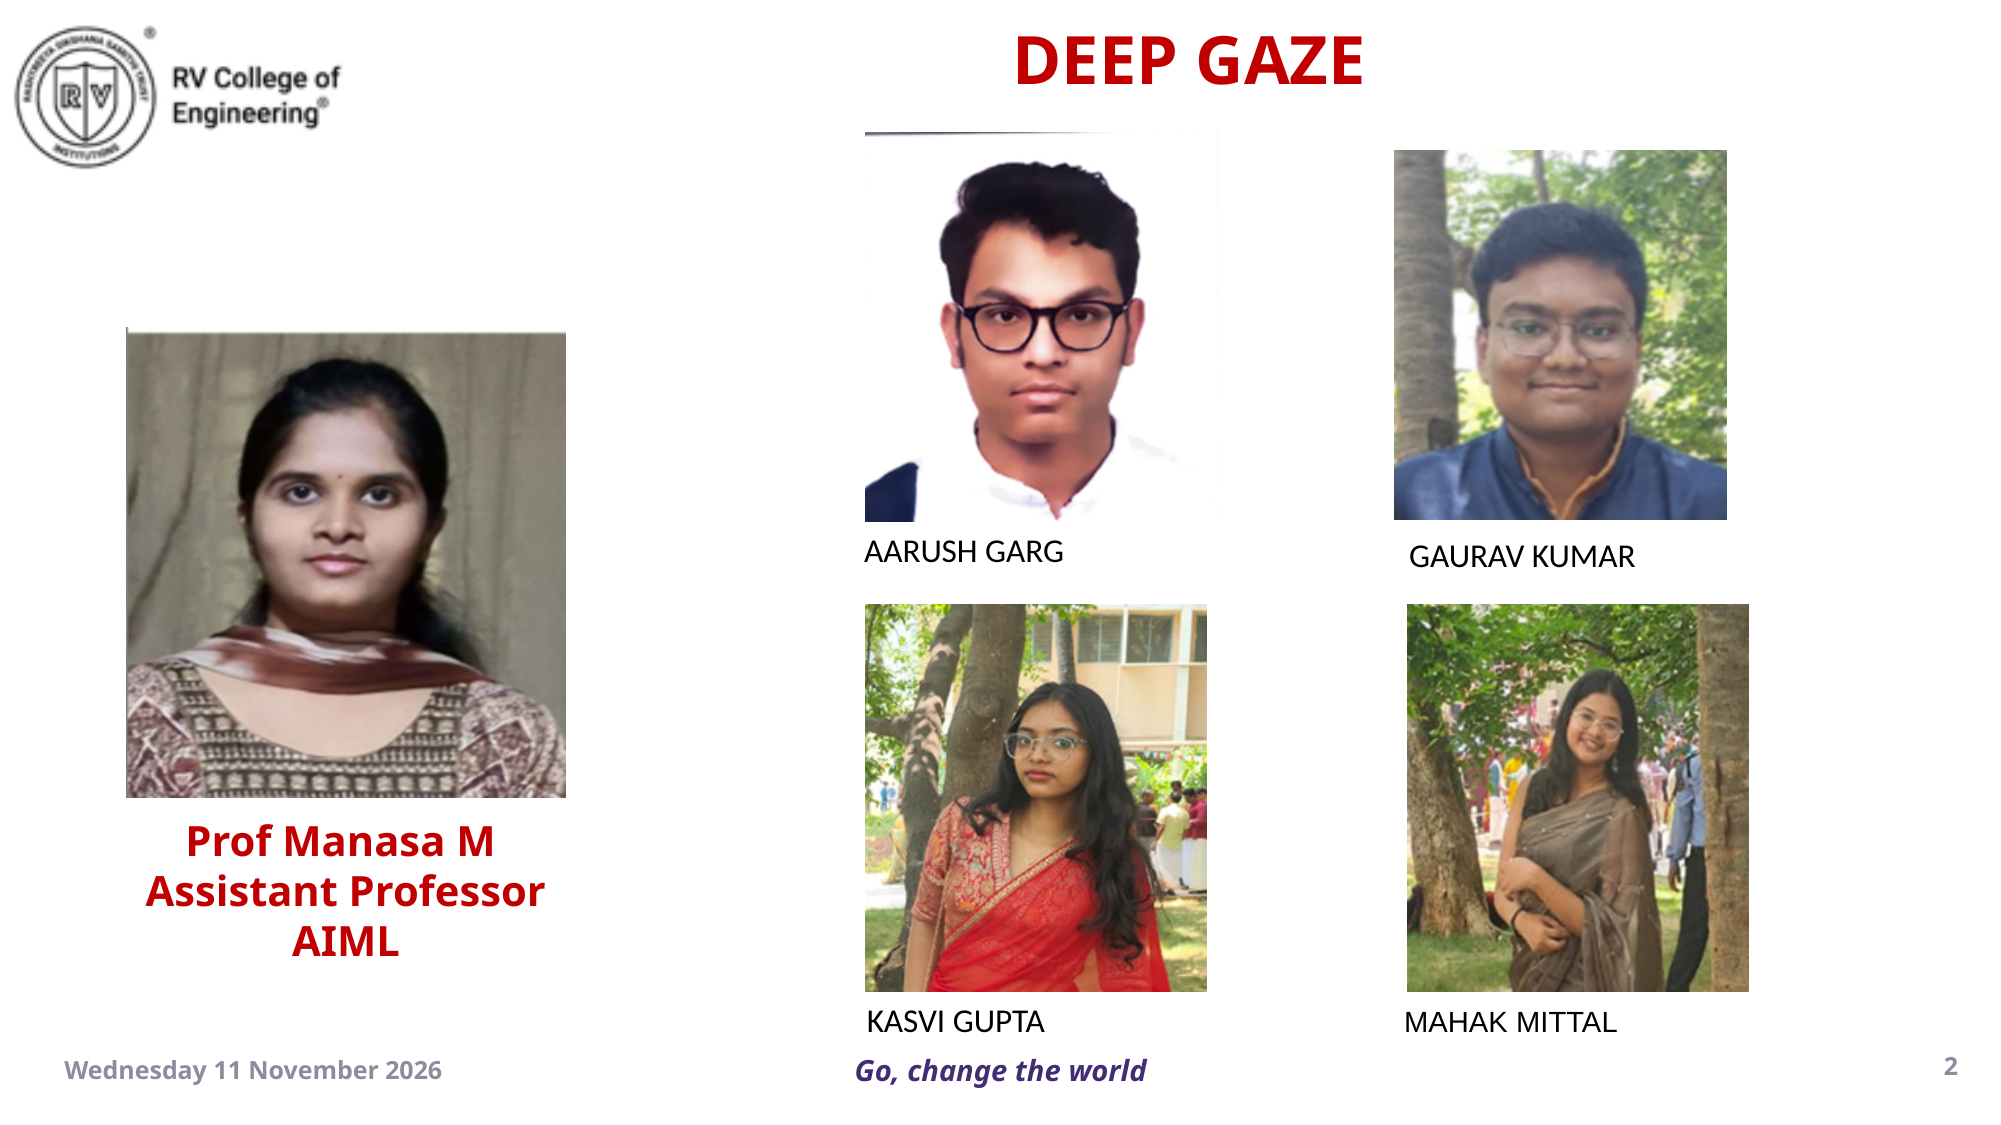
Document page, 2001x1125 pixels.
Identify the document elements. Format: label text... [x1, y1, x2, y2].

text_box Prof Manasa M Assistant Professor AIML [30, 807, 662, 973]
picture [1407, 604, 1749, 992]
picture [126, 327, 566, 798]
text_box KASVI GUPTA [851, 991, 2000, 1047]
picture [0, 12, 363, 177]
text_box GAURAV KUMAR [1394, 527, 2000, 582]
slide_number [28, 1041, 479, 1102]
slide_number 2 [1523, 1047, 1974, 1098]
text_box AARUSH GARG [849, 521, 1849, 577]
picture [865, 132, 1219, 522]
text_box DEEP GAZE [406, 0, 1972, 127]
picture [1394, 150, 1727, 520]
picture [865, 604, 1207, 992]
